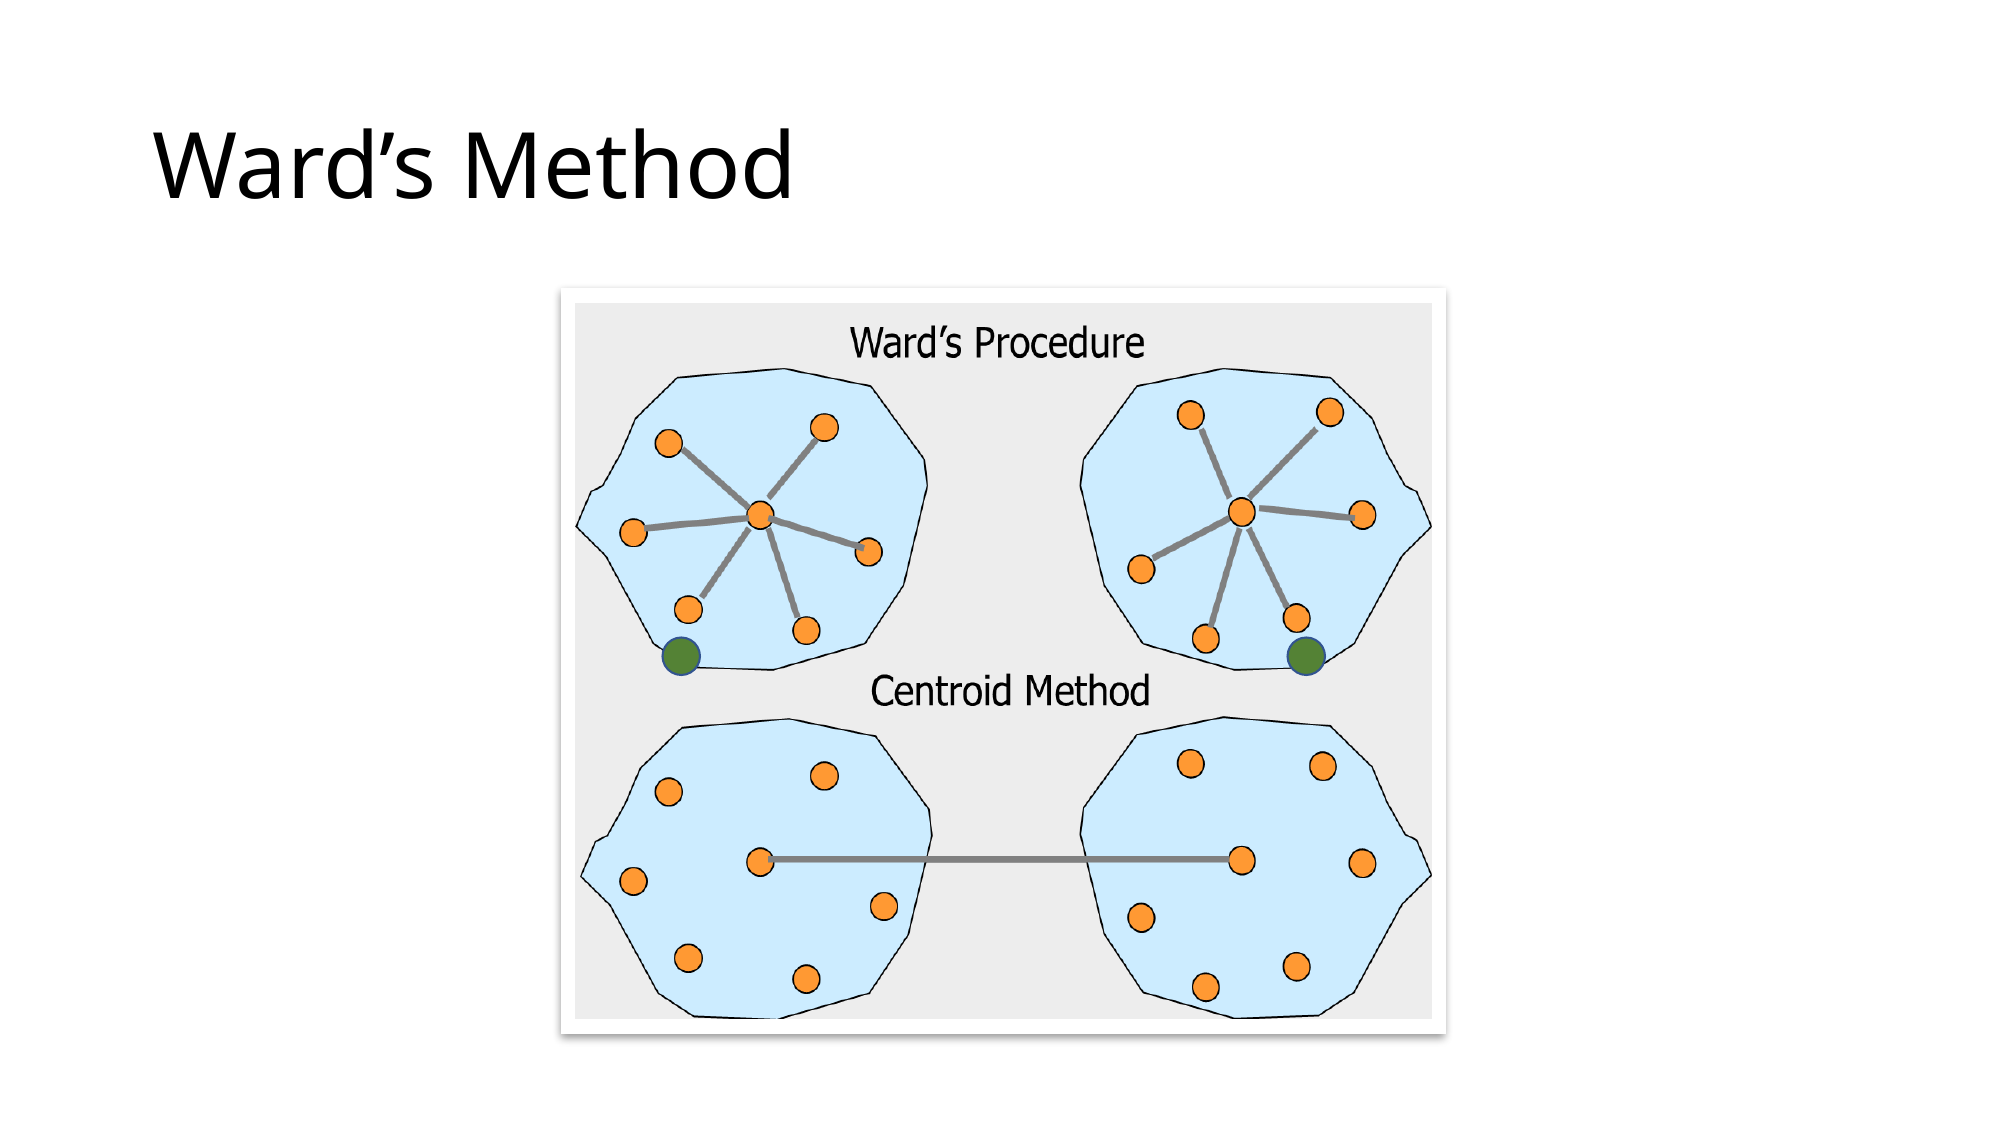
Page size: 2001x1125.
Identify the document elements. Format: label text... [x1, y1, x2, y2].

title Ward’s Method [137, 59, 1863, 278]
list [575, 302, 1432, 1020]
